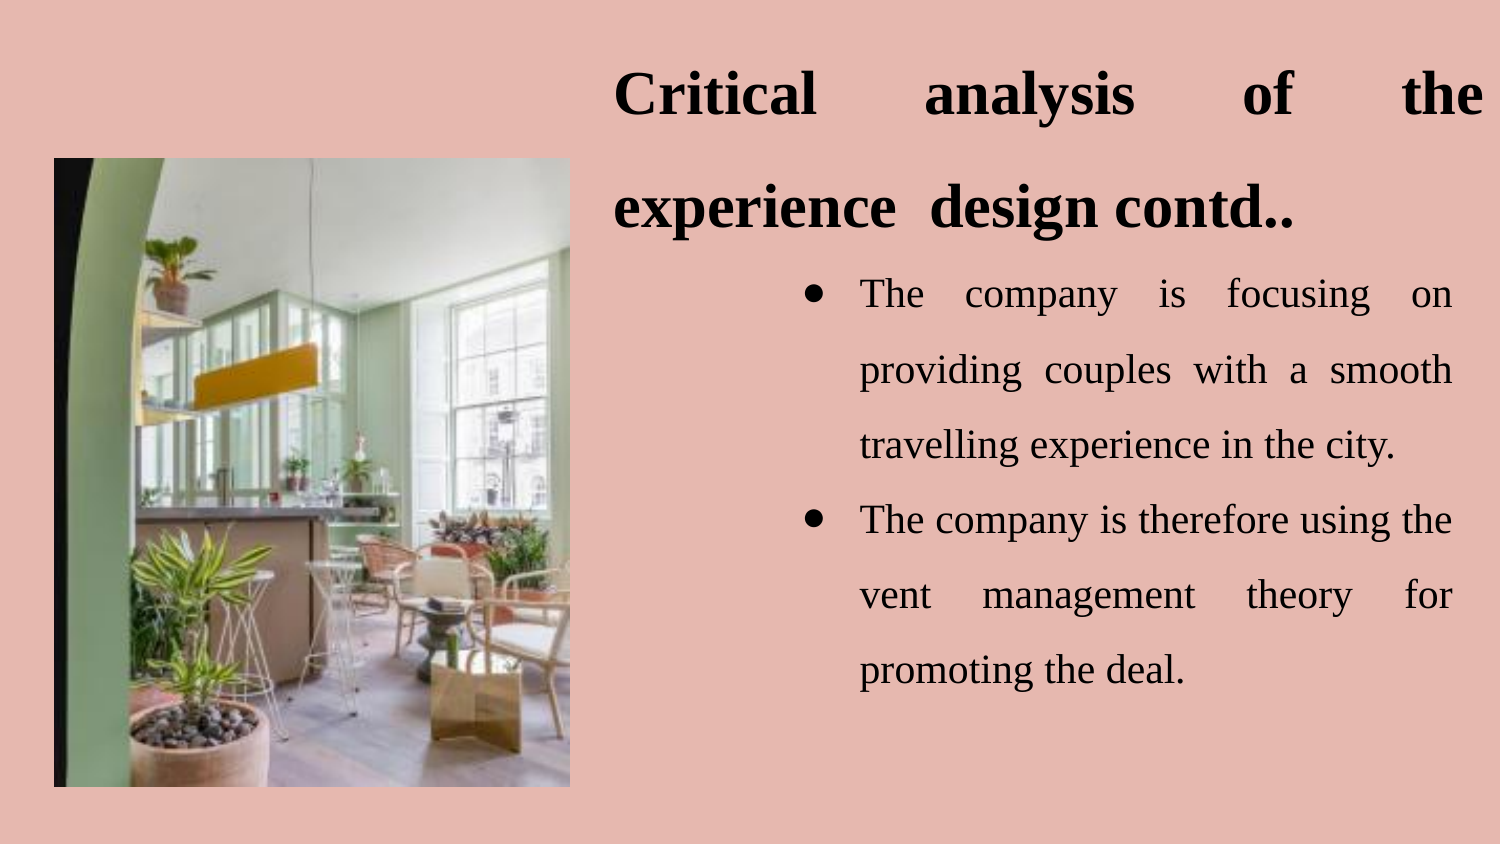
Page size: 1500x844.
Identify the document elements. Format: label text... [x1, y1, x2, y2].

picture [54, 158, 570, 787]
title Critical analysis of the experience design contd.. [598, 0, 1500, 94]
list The company is focusing on providing couples with a smooth travelling experience in the city. The company is therefore using the vent management theory for promoting the deal. [769, 226, 1469, 787]
